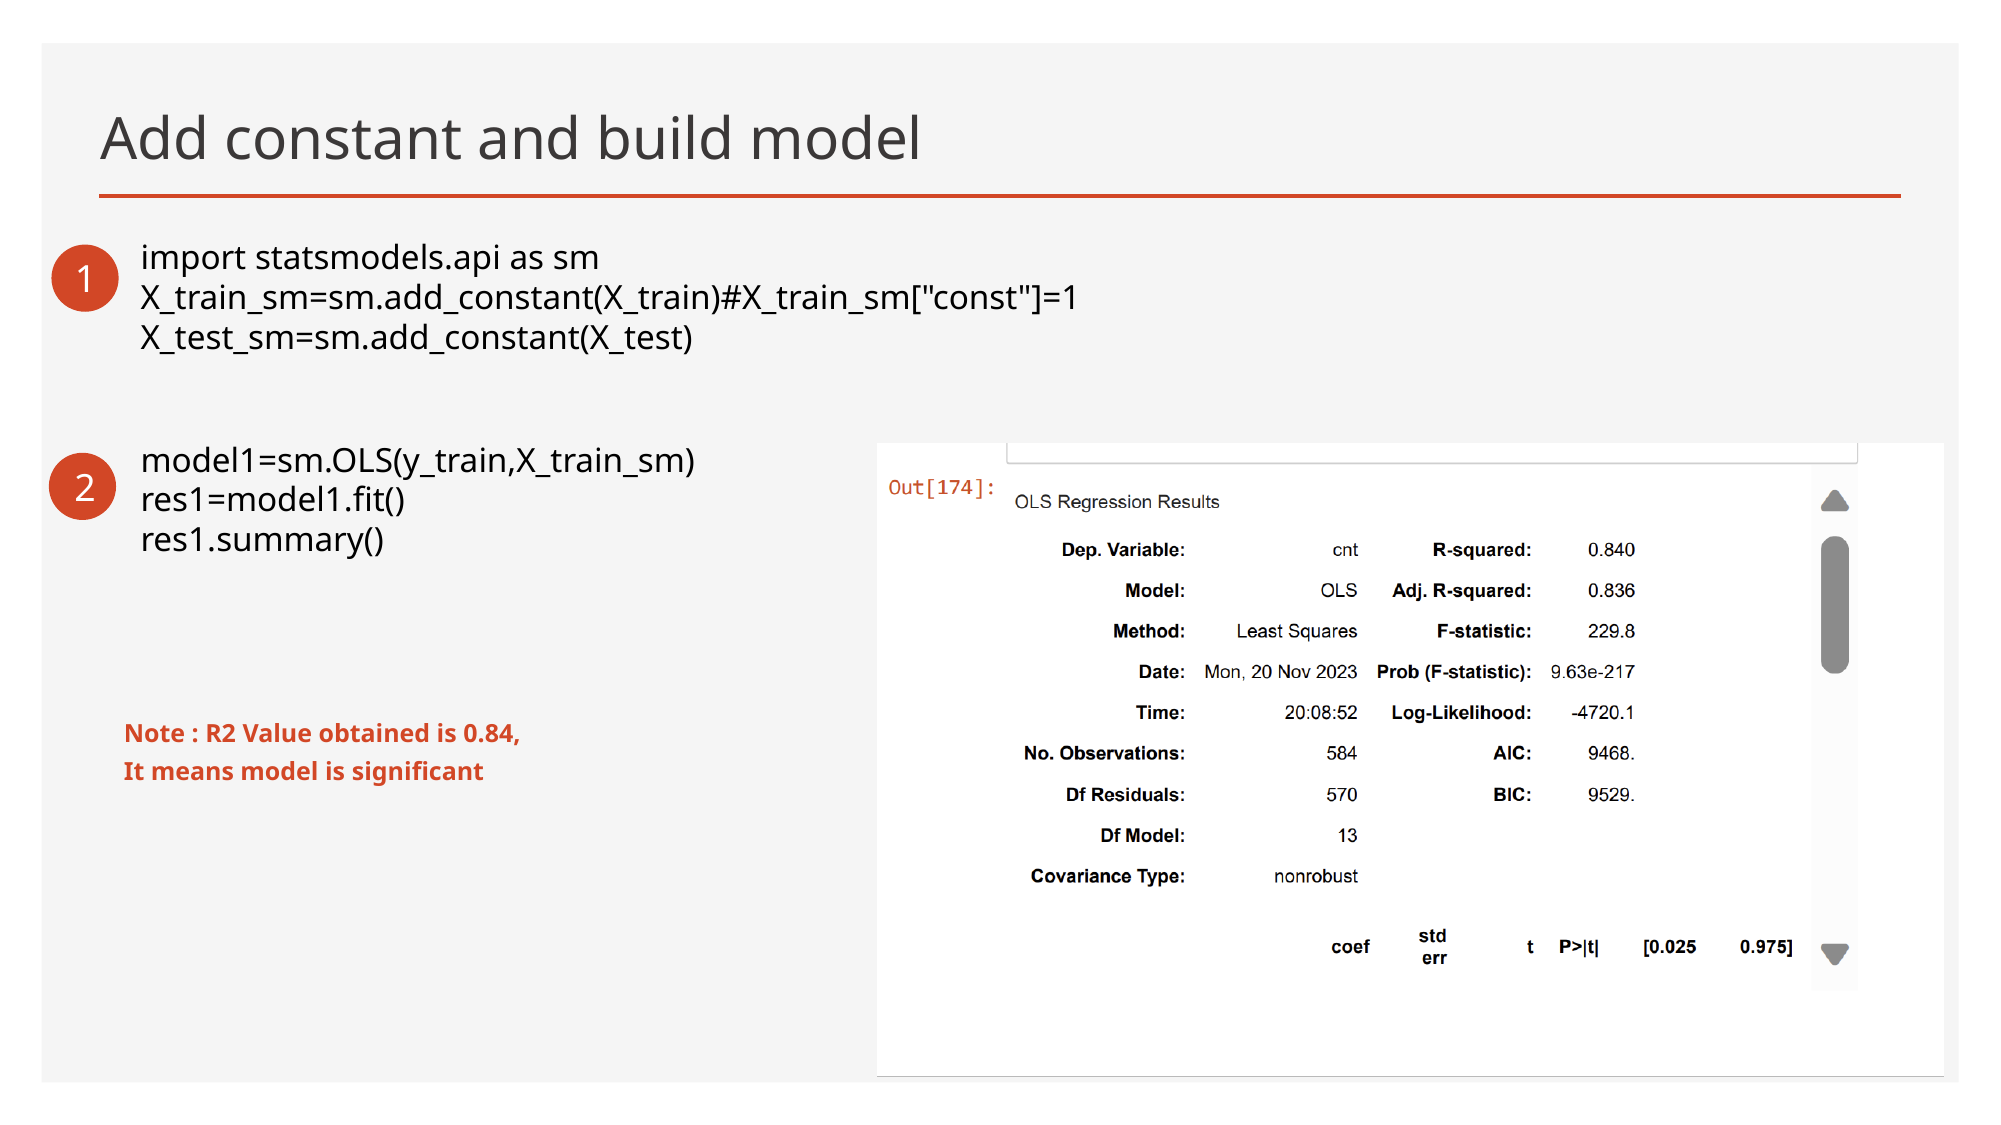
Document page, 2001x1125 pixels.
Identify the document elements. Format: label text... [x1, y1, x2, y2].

text_box model1=sm.OLS(y_train,X_train_sm) res1=model1.fit() res1.summary() [125, 431, 1126, 566]
text_box import statsmodels.api as sm X_train_sm=sm.add_constant(X_train)#X_train_sm["const"]=1 X_test_sm=sm.add_constant(X_test) [125, 228, 1126, 364]
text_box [39, 452, 131, 520]
text_box Note : R2 Value obtained is 0.84, It means model is significant [108, 702, 545, 817]
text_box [39, 244, 132, 312]
picture [877, 443, 1944, 1077]
title Add constant and build model [85, 73, 1214, 179]
